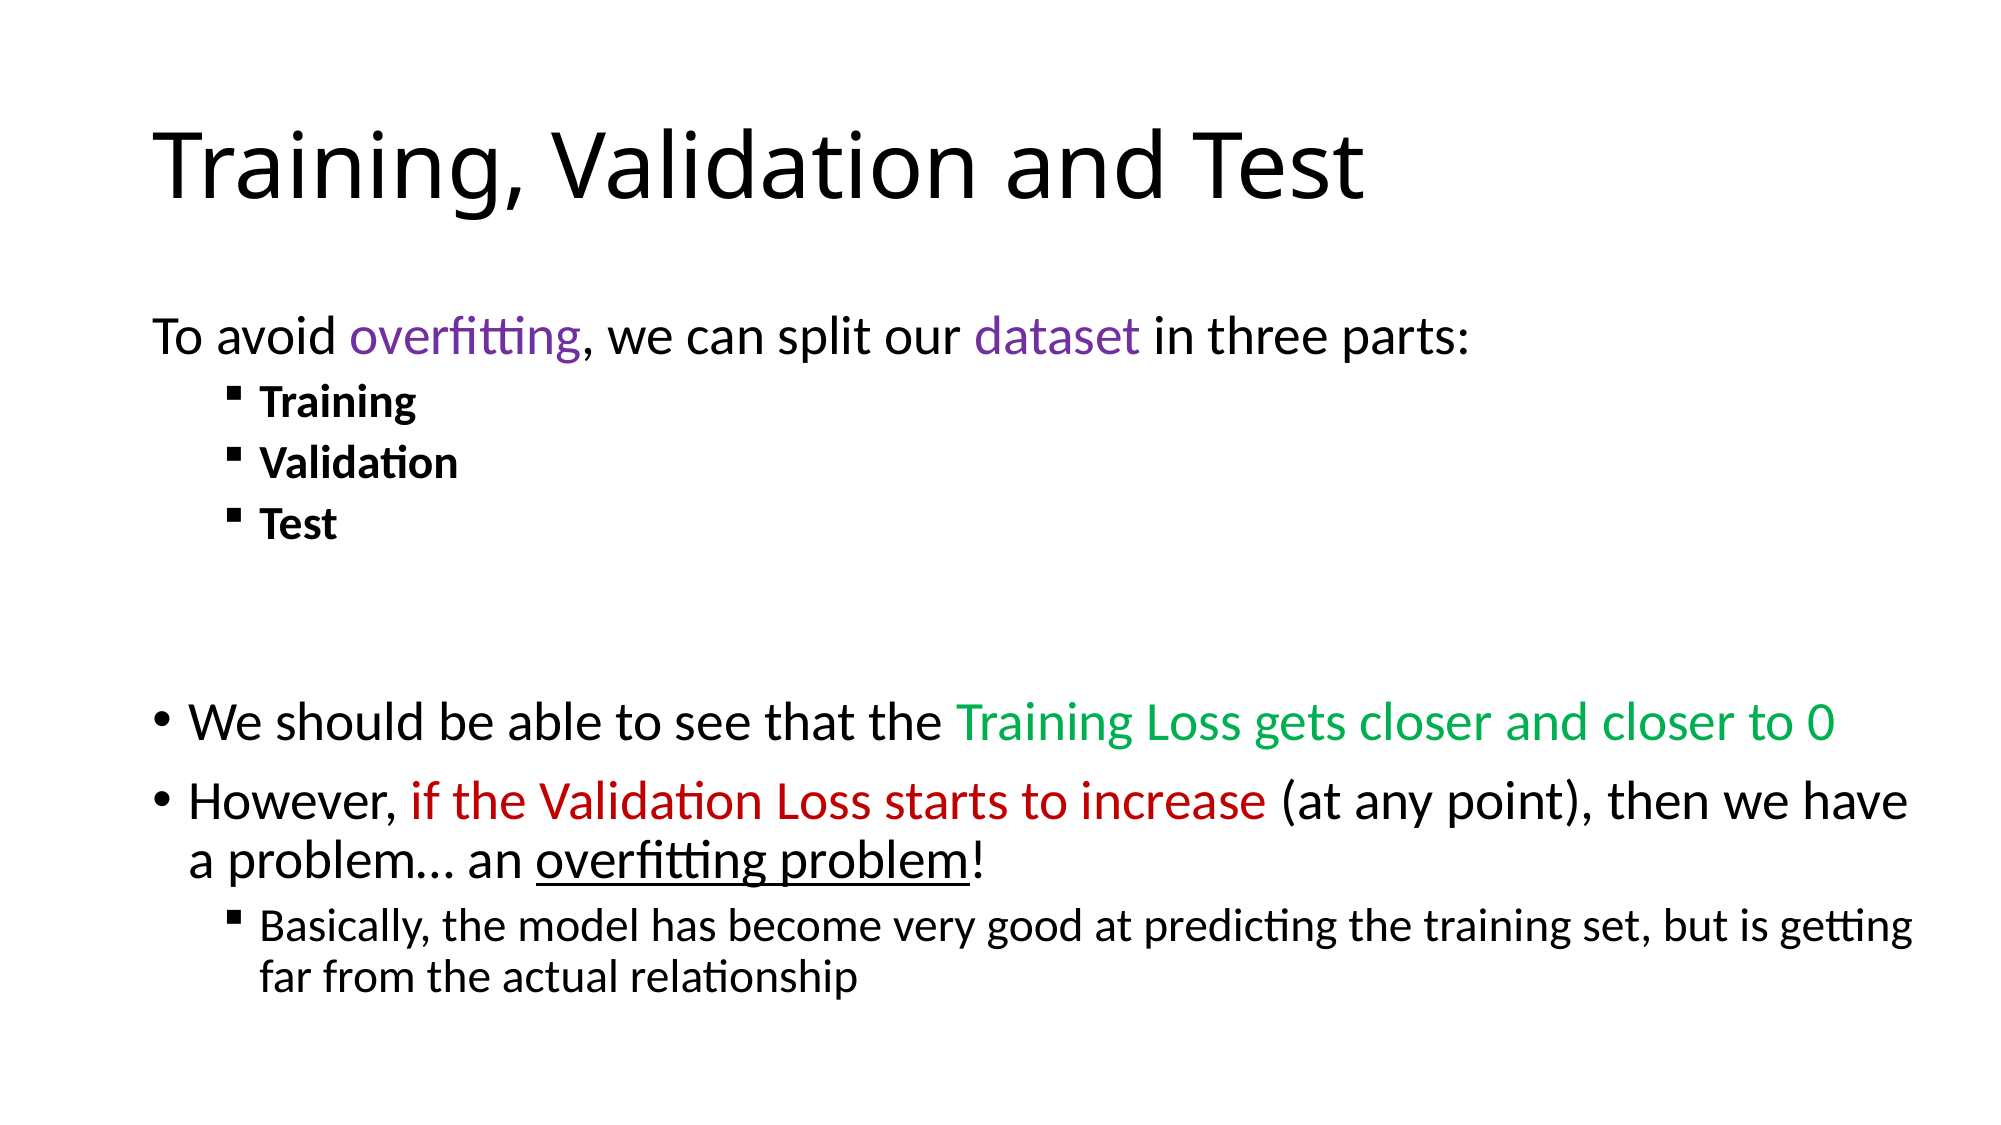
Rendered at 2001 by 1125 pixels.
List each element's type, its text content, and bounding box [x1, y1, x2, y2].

list To avoid overfitting, we can split our dataset in three parts: Training Validation Test We should be able to see that the Training Loss gets closer and closer to 0 However, if the Validation Loss starts to increase (at any point), then we have a problem… an overfitting problem! Basically, the model has become very good at predicting the training set, but is getting far from the actual relationship [137, 299, 1959, 1014]
title Training, Validation and Test [137, 59, 1863, 278]
